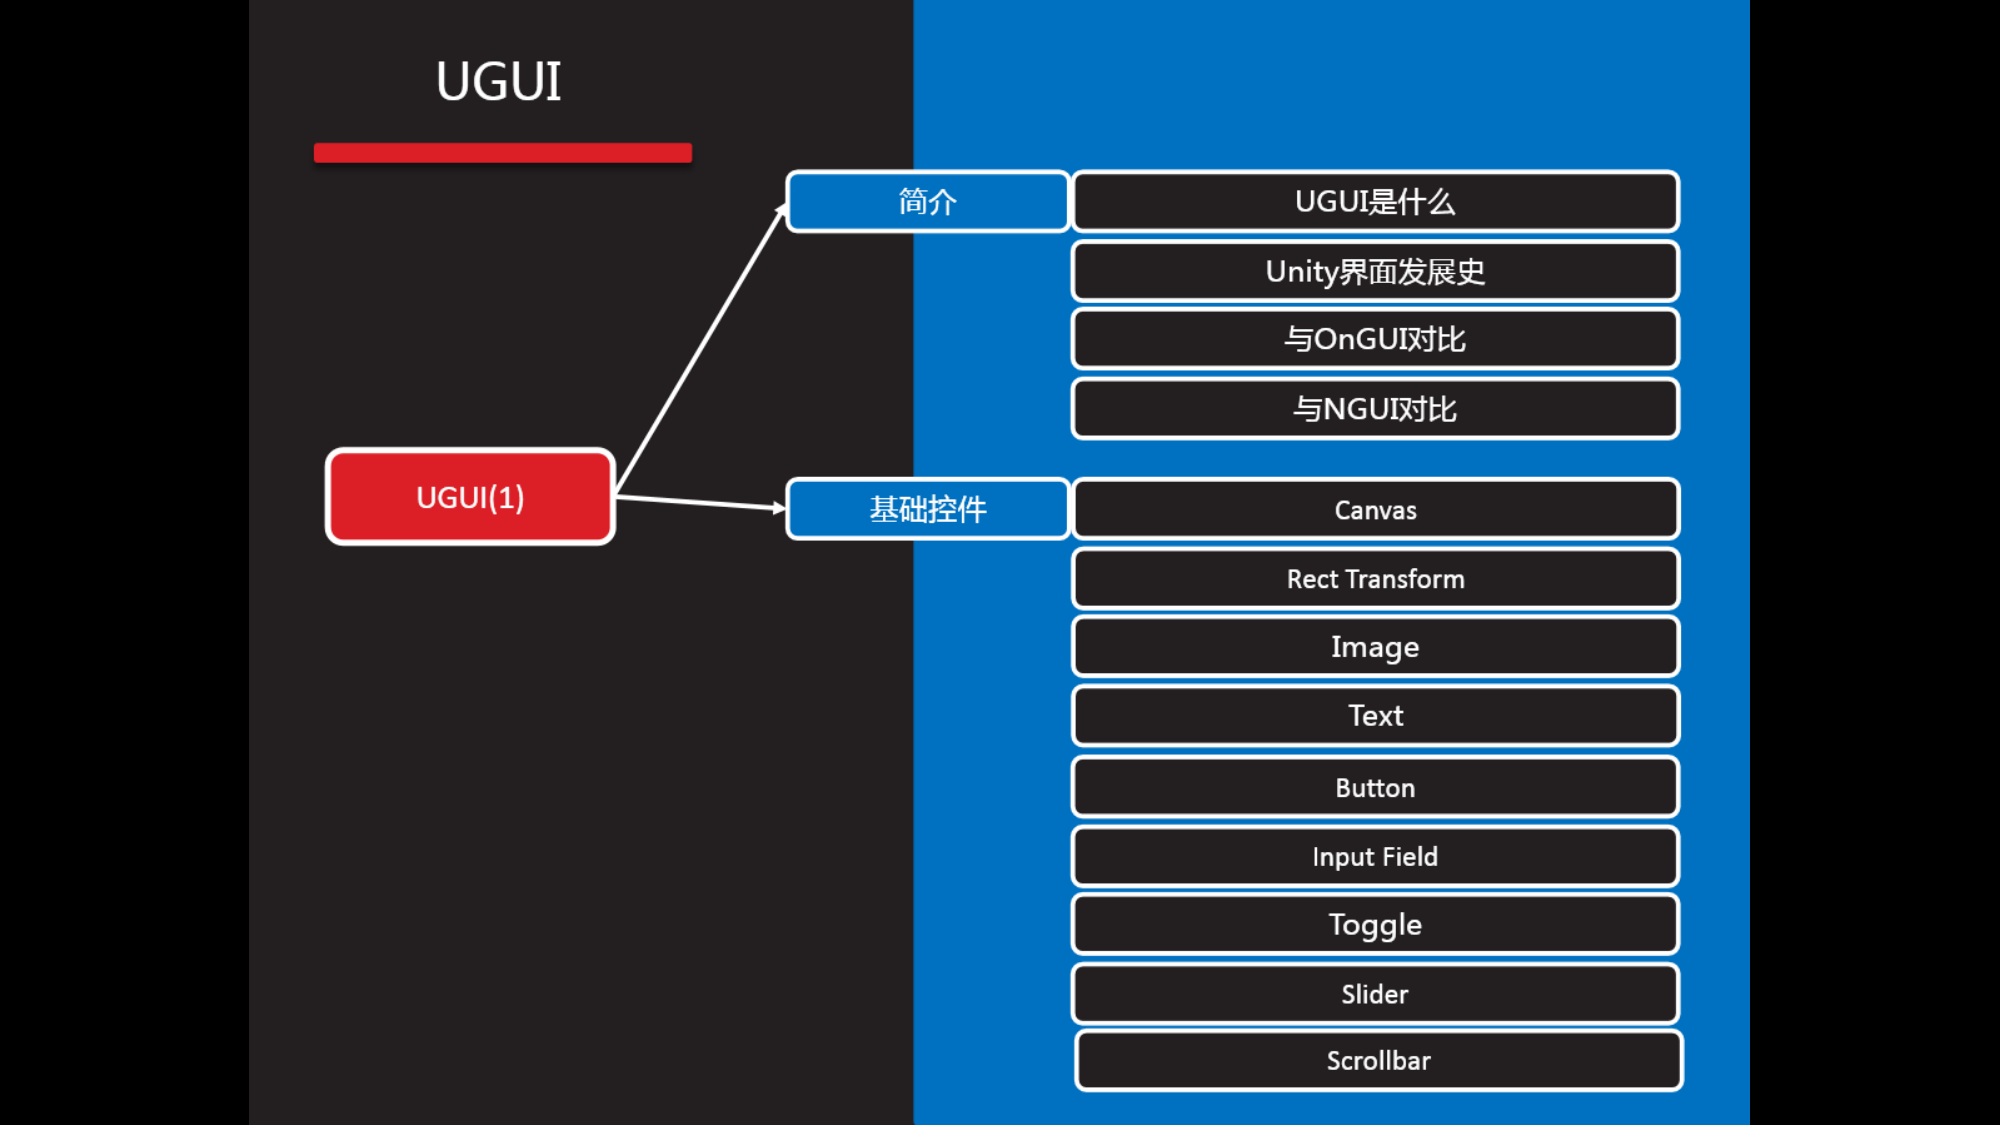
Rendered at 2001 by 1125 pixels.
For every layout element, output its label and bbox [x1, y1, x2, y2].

picture [249, 0, 1750, 1125]
